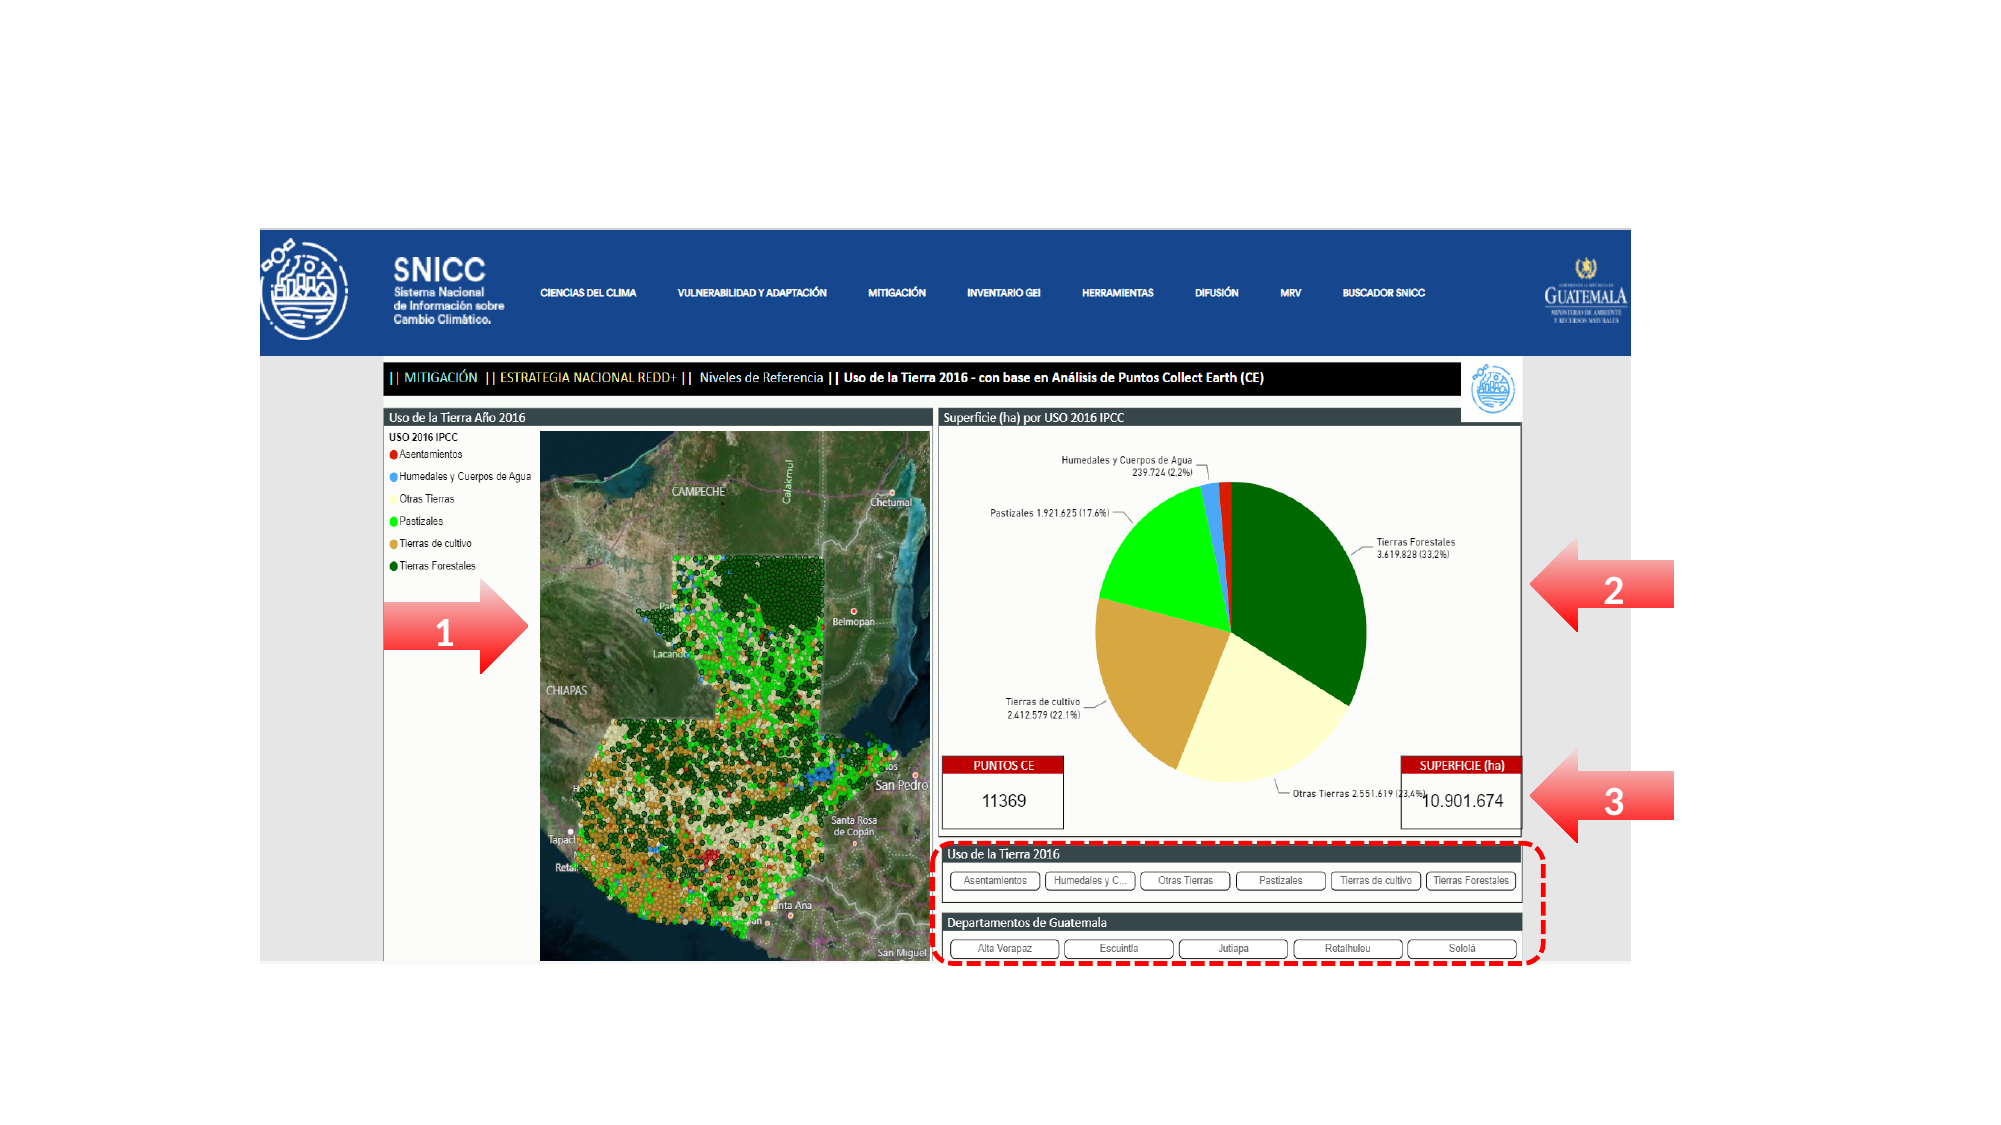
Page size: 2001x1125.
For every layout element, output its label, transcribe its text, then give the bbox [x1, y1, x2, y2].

text_box 2 [1631, 559, 1675, 609]
picture [260, 228, 1631, 964]
text_box 3 [1631, 771, 1675, 820]
